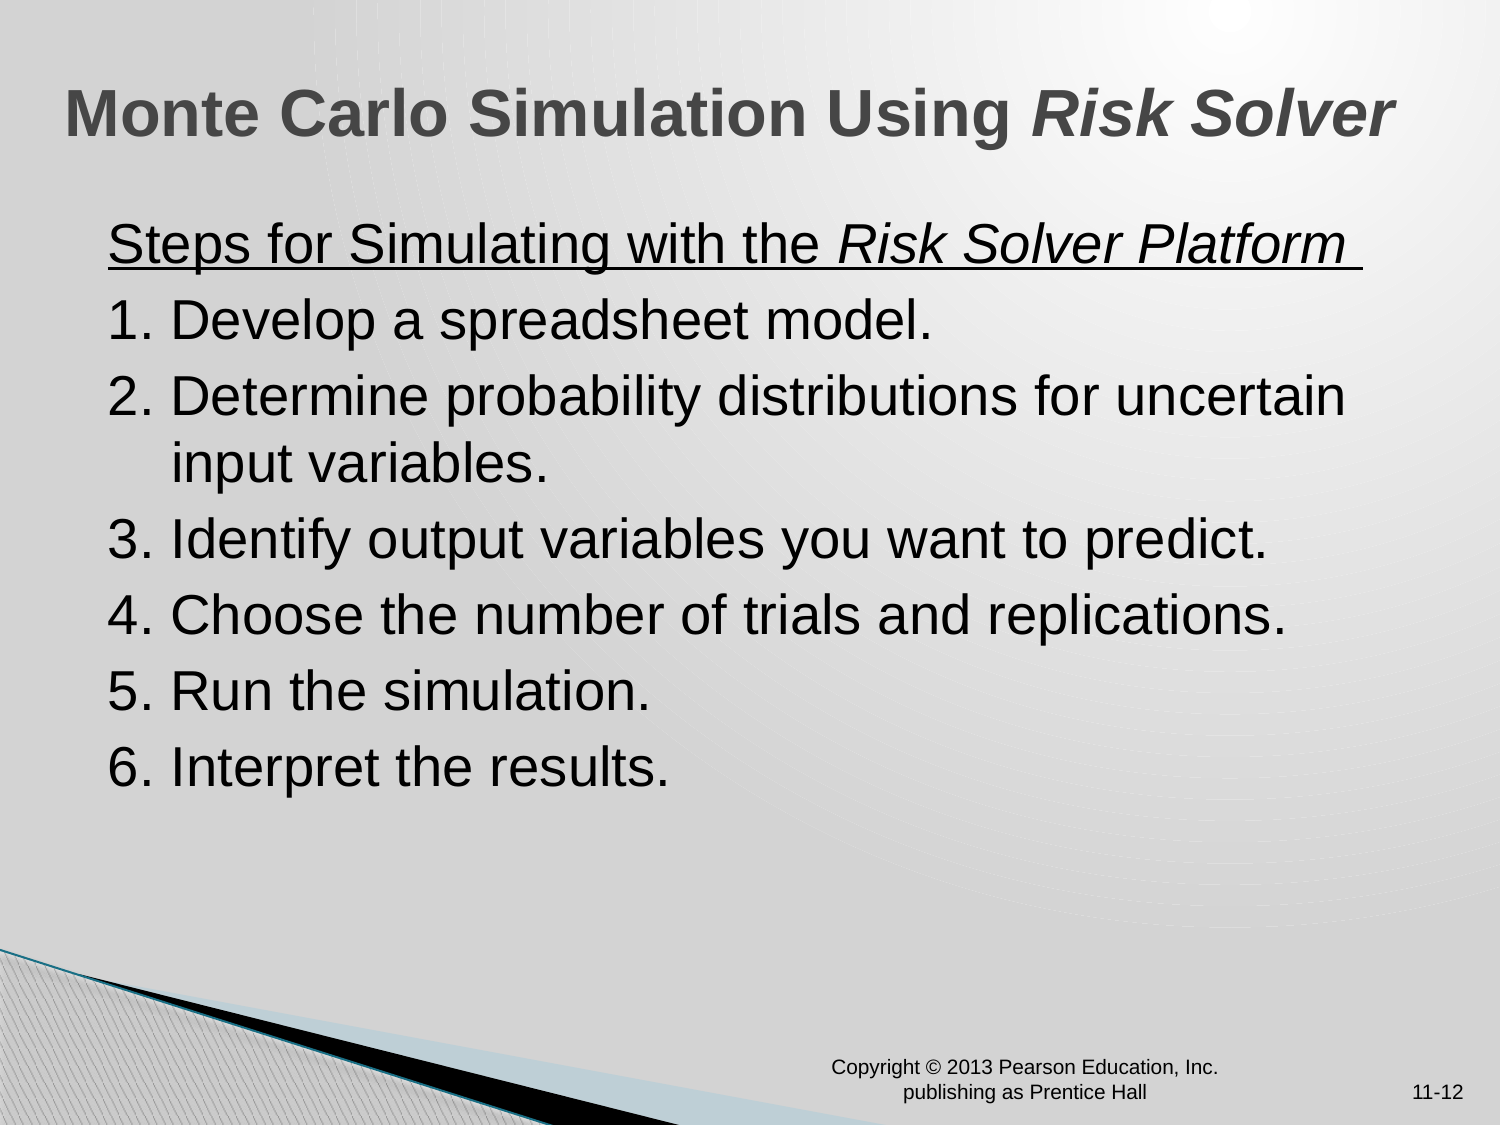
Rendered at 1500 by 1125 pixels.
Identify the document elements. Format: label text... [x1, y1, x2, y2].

title Monte Carlo Simulation Using Risk Solver [50, 45, 1425, 175]
footer Copyright © 2013 Pearson Education, Inc. publishing as Prentice Hall [812, 1051, 1238, 1112]
slide_number 11-12 [1362, 1051, 1479, 1112]
list Steps for Simulating with the Risk Solver Platform 1. Develop a spreadsheet model. 2. Determine probability distributions for uncertain input variables. 3. Identify output variables you want to predict. 4. Choose the number of trials and replications. 5. Run the simulation. 6. Interpret the results. [74, 199, 1426, 943]
